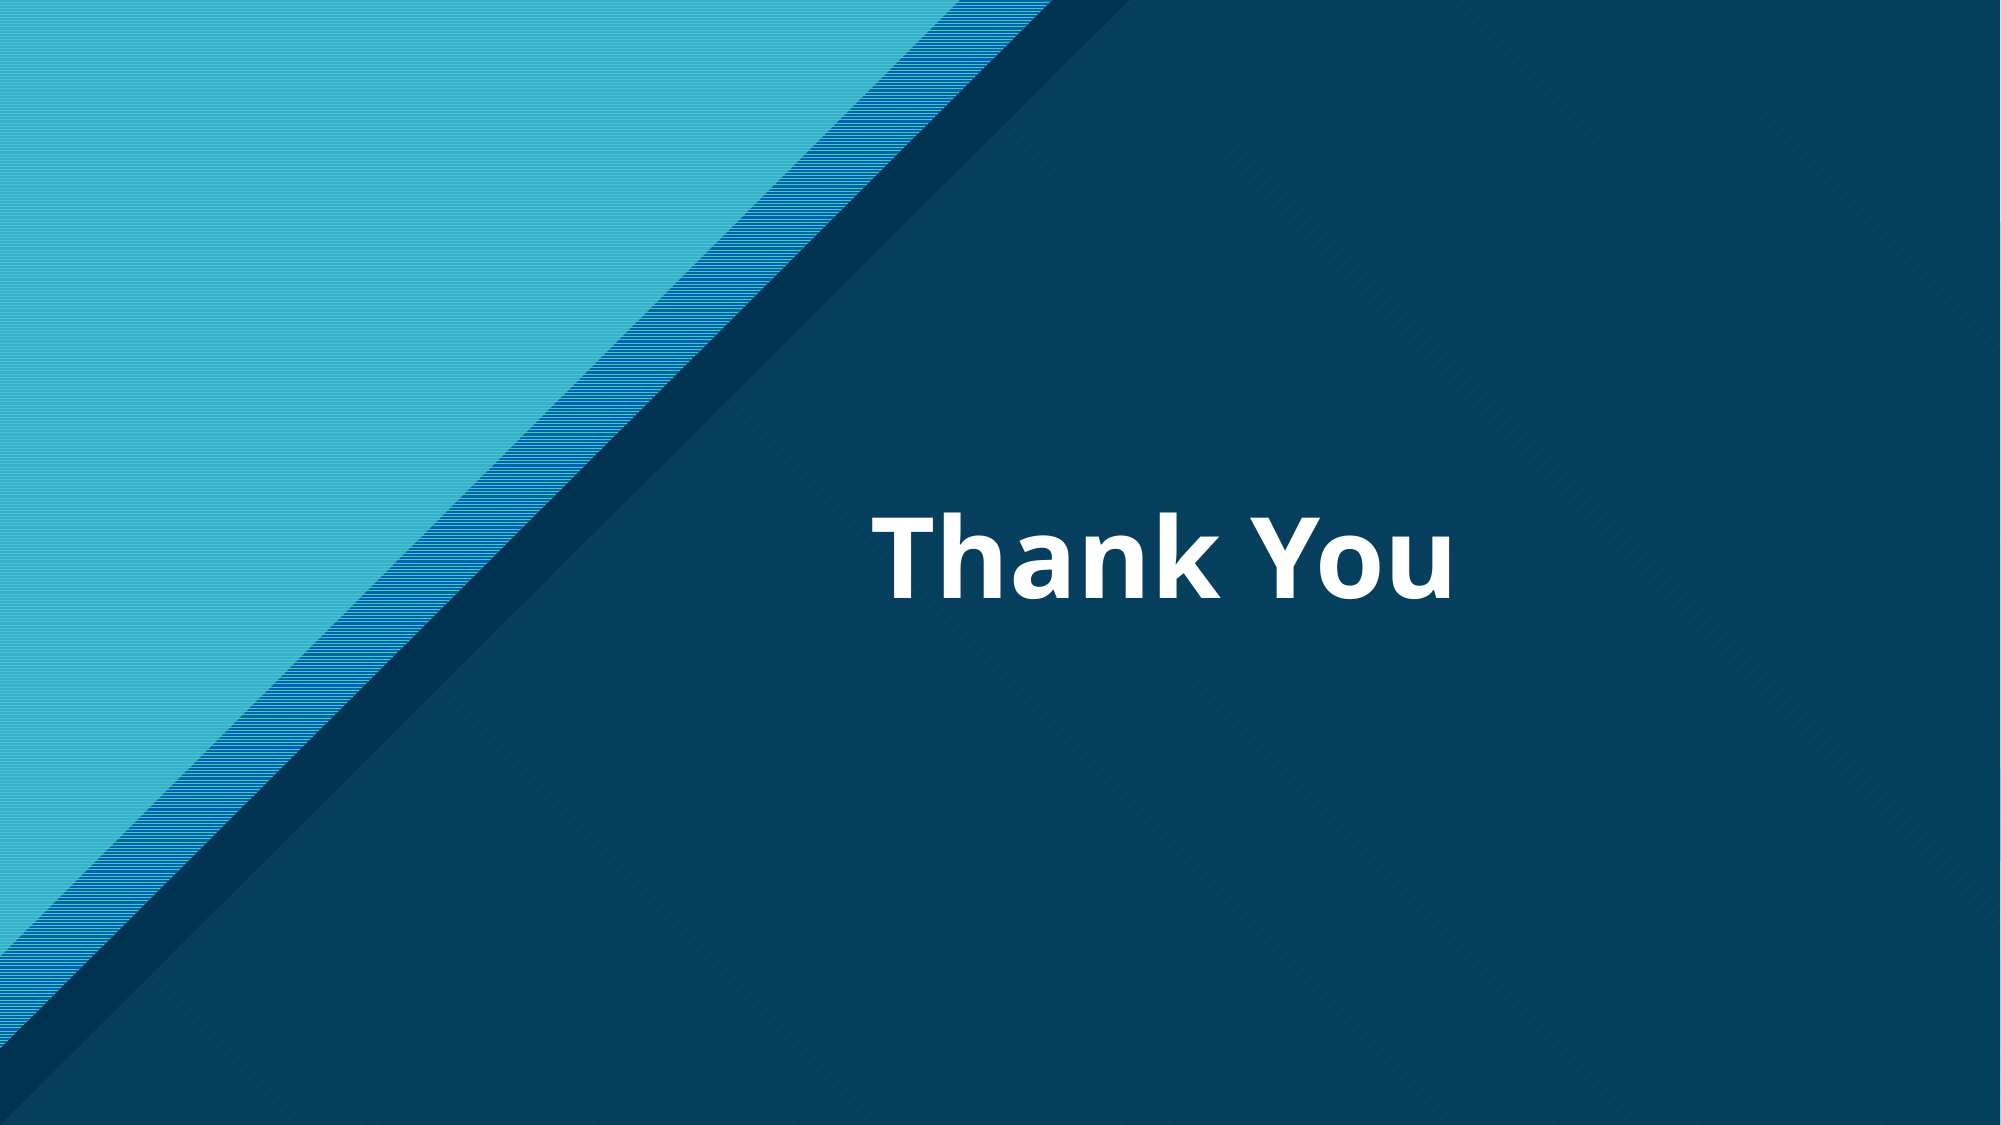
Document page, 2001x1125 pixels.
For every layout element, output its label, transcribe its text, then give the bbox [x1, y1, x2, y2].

title Thank You [855, 460, 1668, 665]
